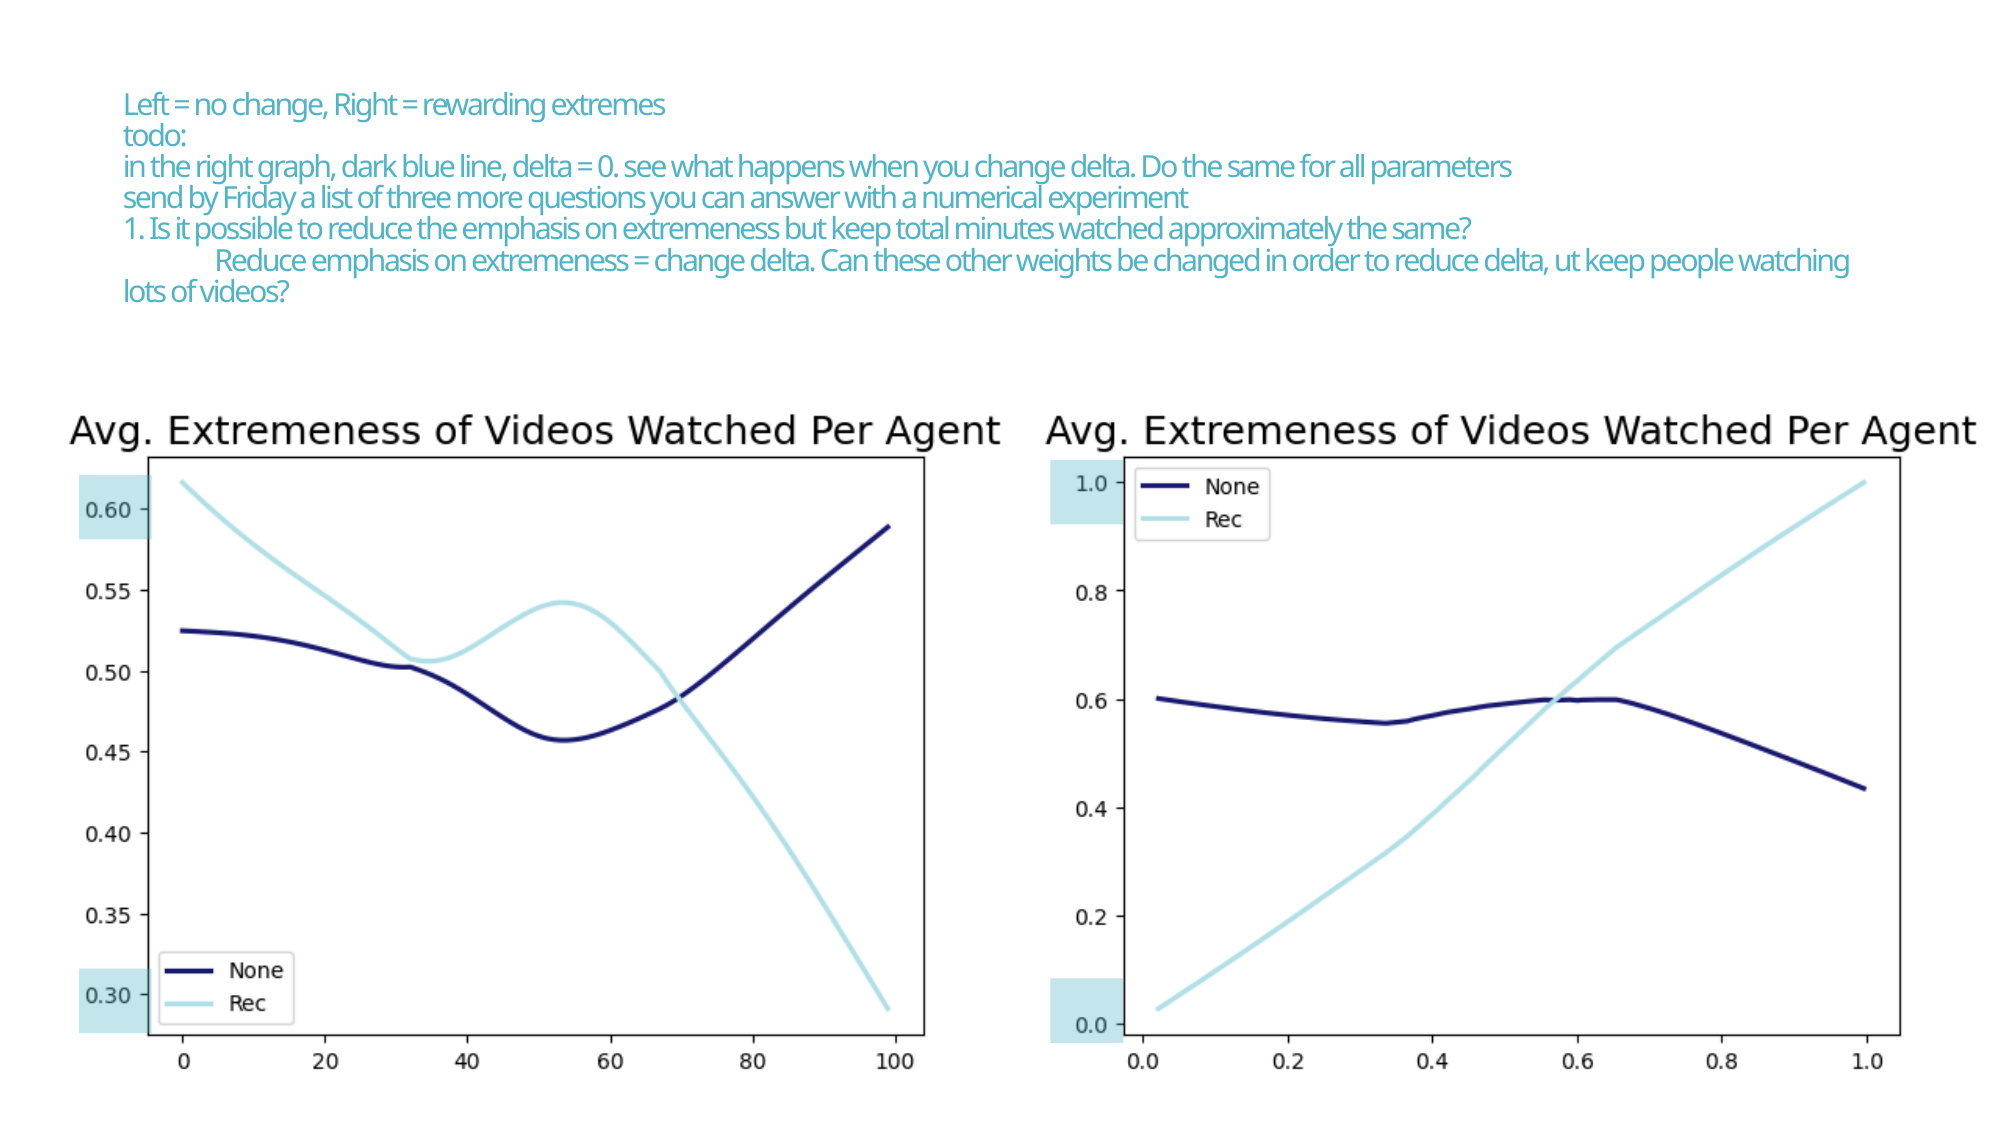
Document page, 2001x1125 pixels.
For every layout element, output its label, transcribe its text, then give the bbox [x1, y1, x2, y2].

picture [54, 399, 1017, 1088]
title Left = no change, Right = rewarding extremes todo: in the right graph, dark blue line, delta = 0. see what happens when you change delta. Do the same for all parameters send by Friday a list of three more questions you can answer with a numerical experiment 1. Is it possible to reduce the emphasis on extremeness but keep total minutes watched approximately the same? Reduce emphasis on extremeness = change delta. Can these other weights be changed in order to reduce delta, ut keep people watching lots of videos? [107, 81, 1875, 354]
picture [1029, 399, 1992, 1088]
